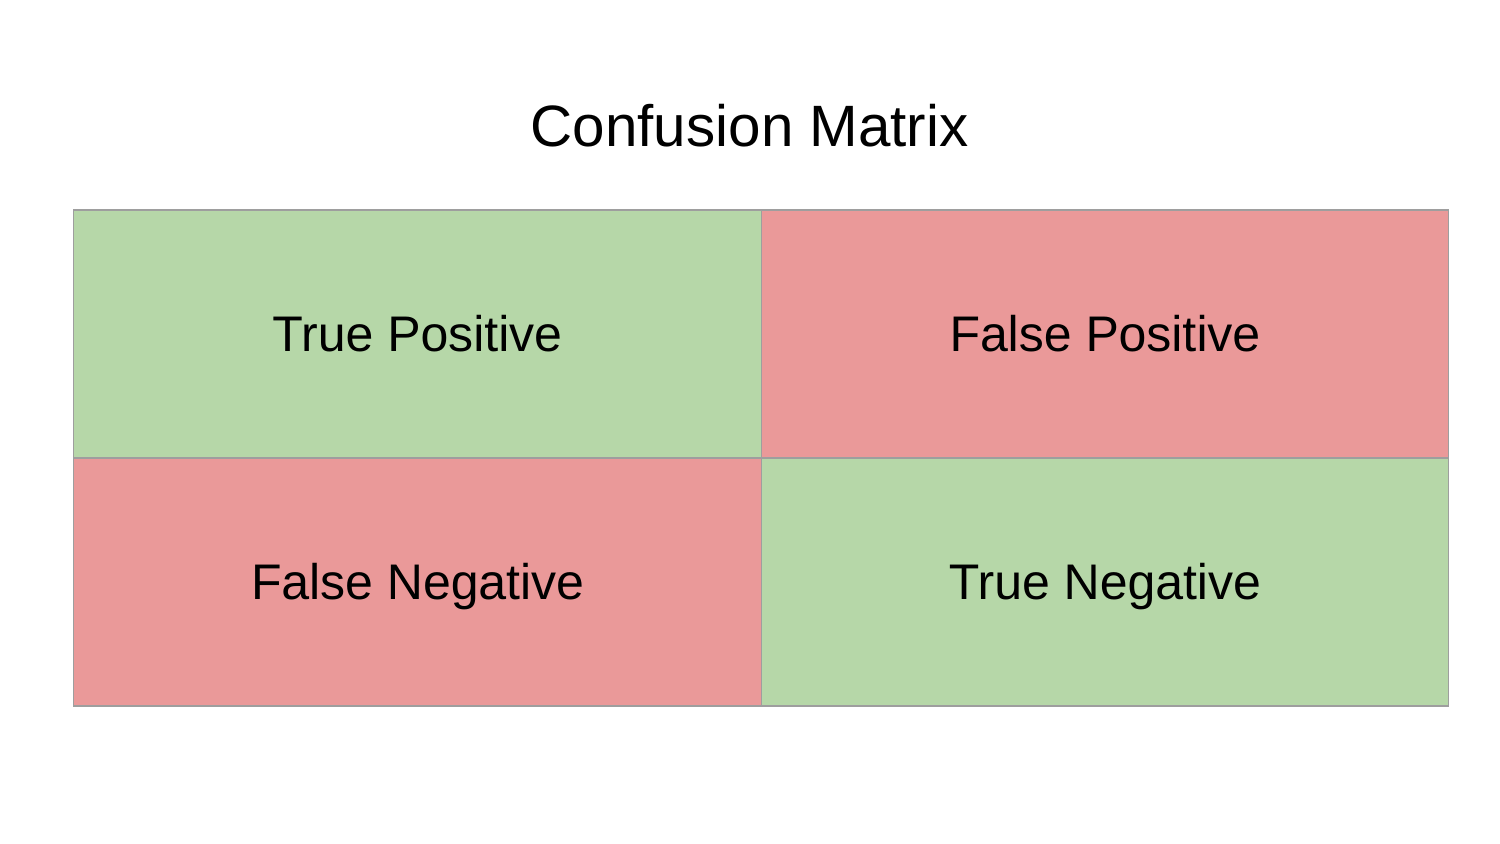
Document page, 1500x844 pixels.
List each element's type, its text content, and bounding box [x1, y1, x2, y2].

table_header False Positive [762, 211, 1448, 457]
table_cell False Negative [74, 459, 761, 705]
title Confusion Matrix [51, 72, 1449, 167]
table_header True Positive [74, 211, 761, 457]
table_cell True Negative [762, 459, 1448, 705]
